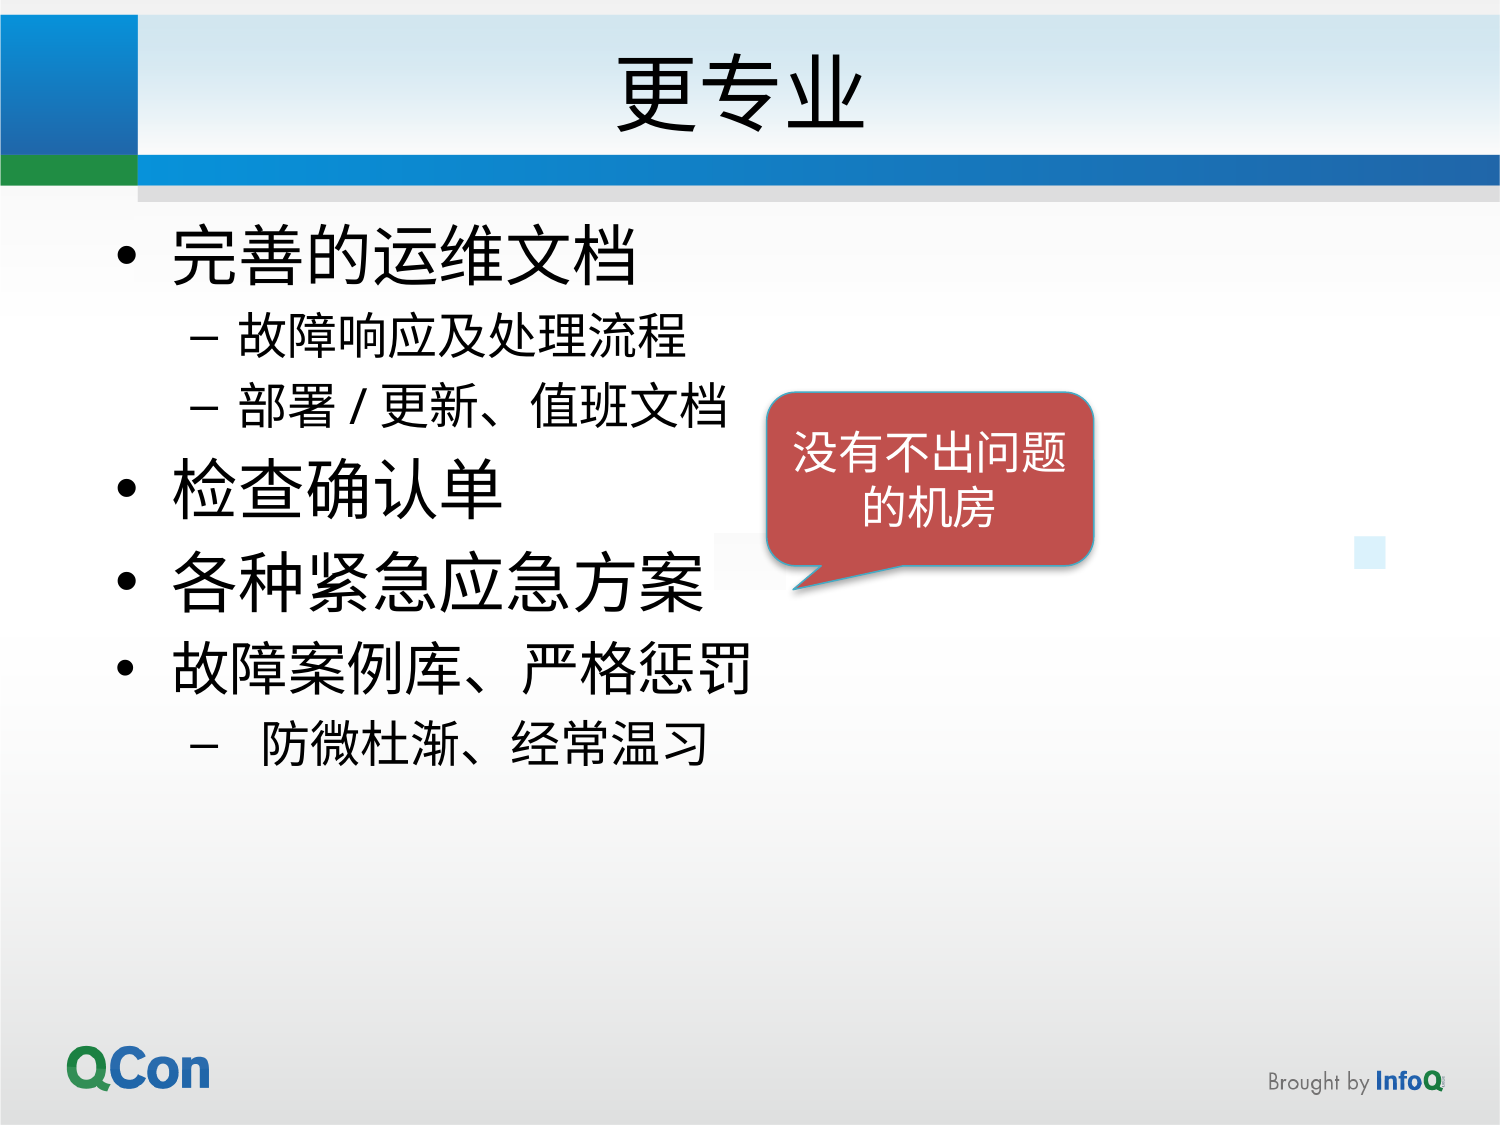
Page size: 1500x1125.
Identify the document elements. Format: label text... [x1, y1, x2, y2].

picture [0, 0, 1500, 1125]
title 更专业 [94, 32, 1389, 150]
list 完善的运维文档 故障响应及处理流程 部署/更新、值班文档 检查确认单 各种紧急应急方案 故障案例库、严格惩罚 防微杜渐、经常温习 [100, 206, 1395, 969]
text_box 没有不出问题的机房 [765, 391, 1095, 591]
